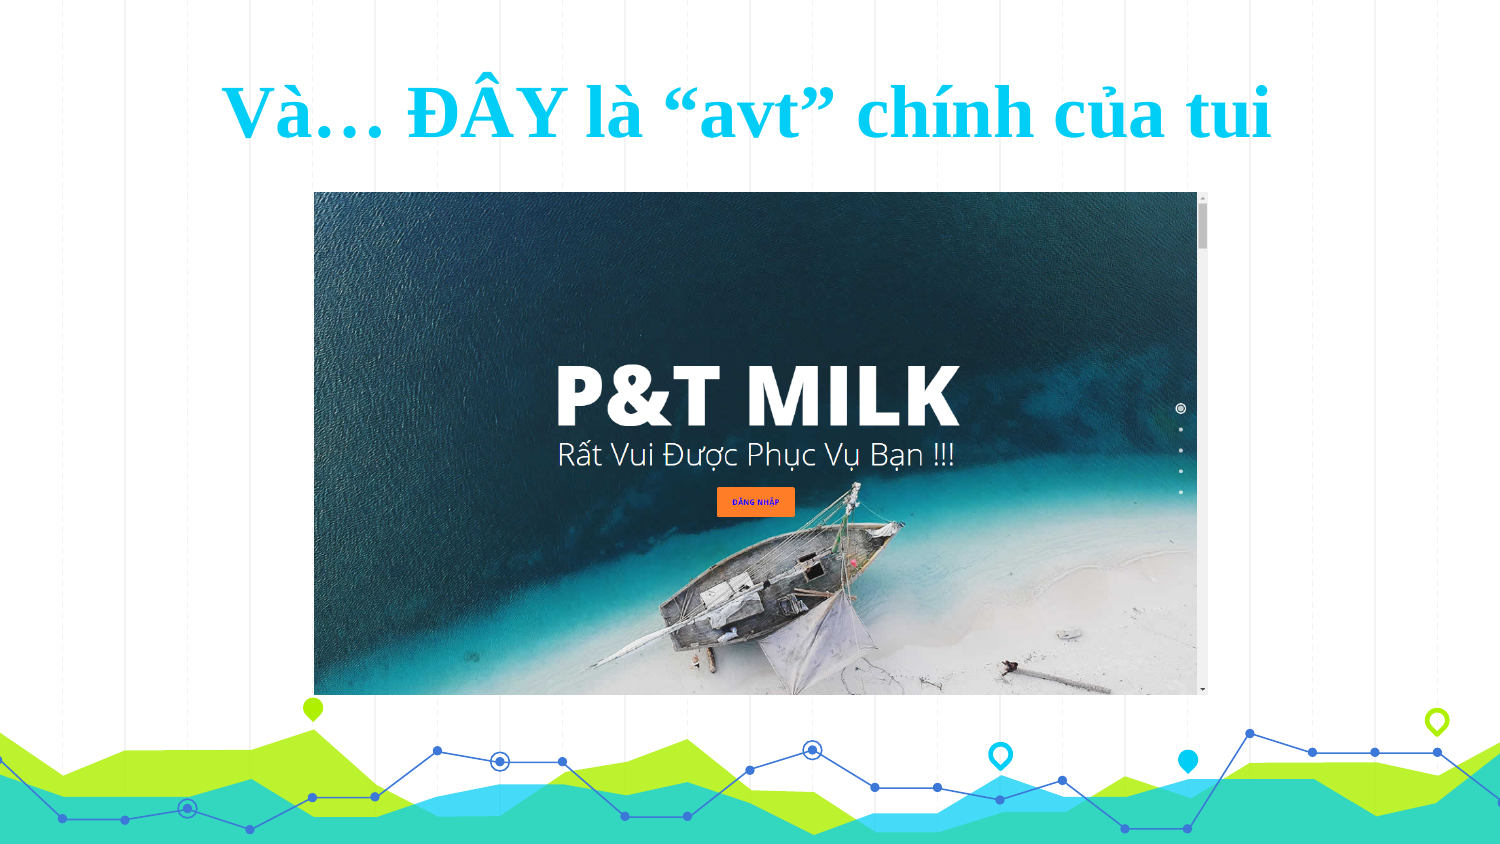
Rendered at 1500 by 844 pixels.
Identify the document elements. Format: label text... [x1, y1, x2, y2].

title Và… ĐÂY là “avt” chính của tui [173, 50, 1322, 168]
picture [314, 192, 1208, 696]
